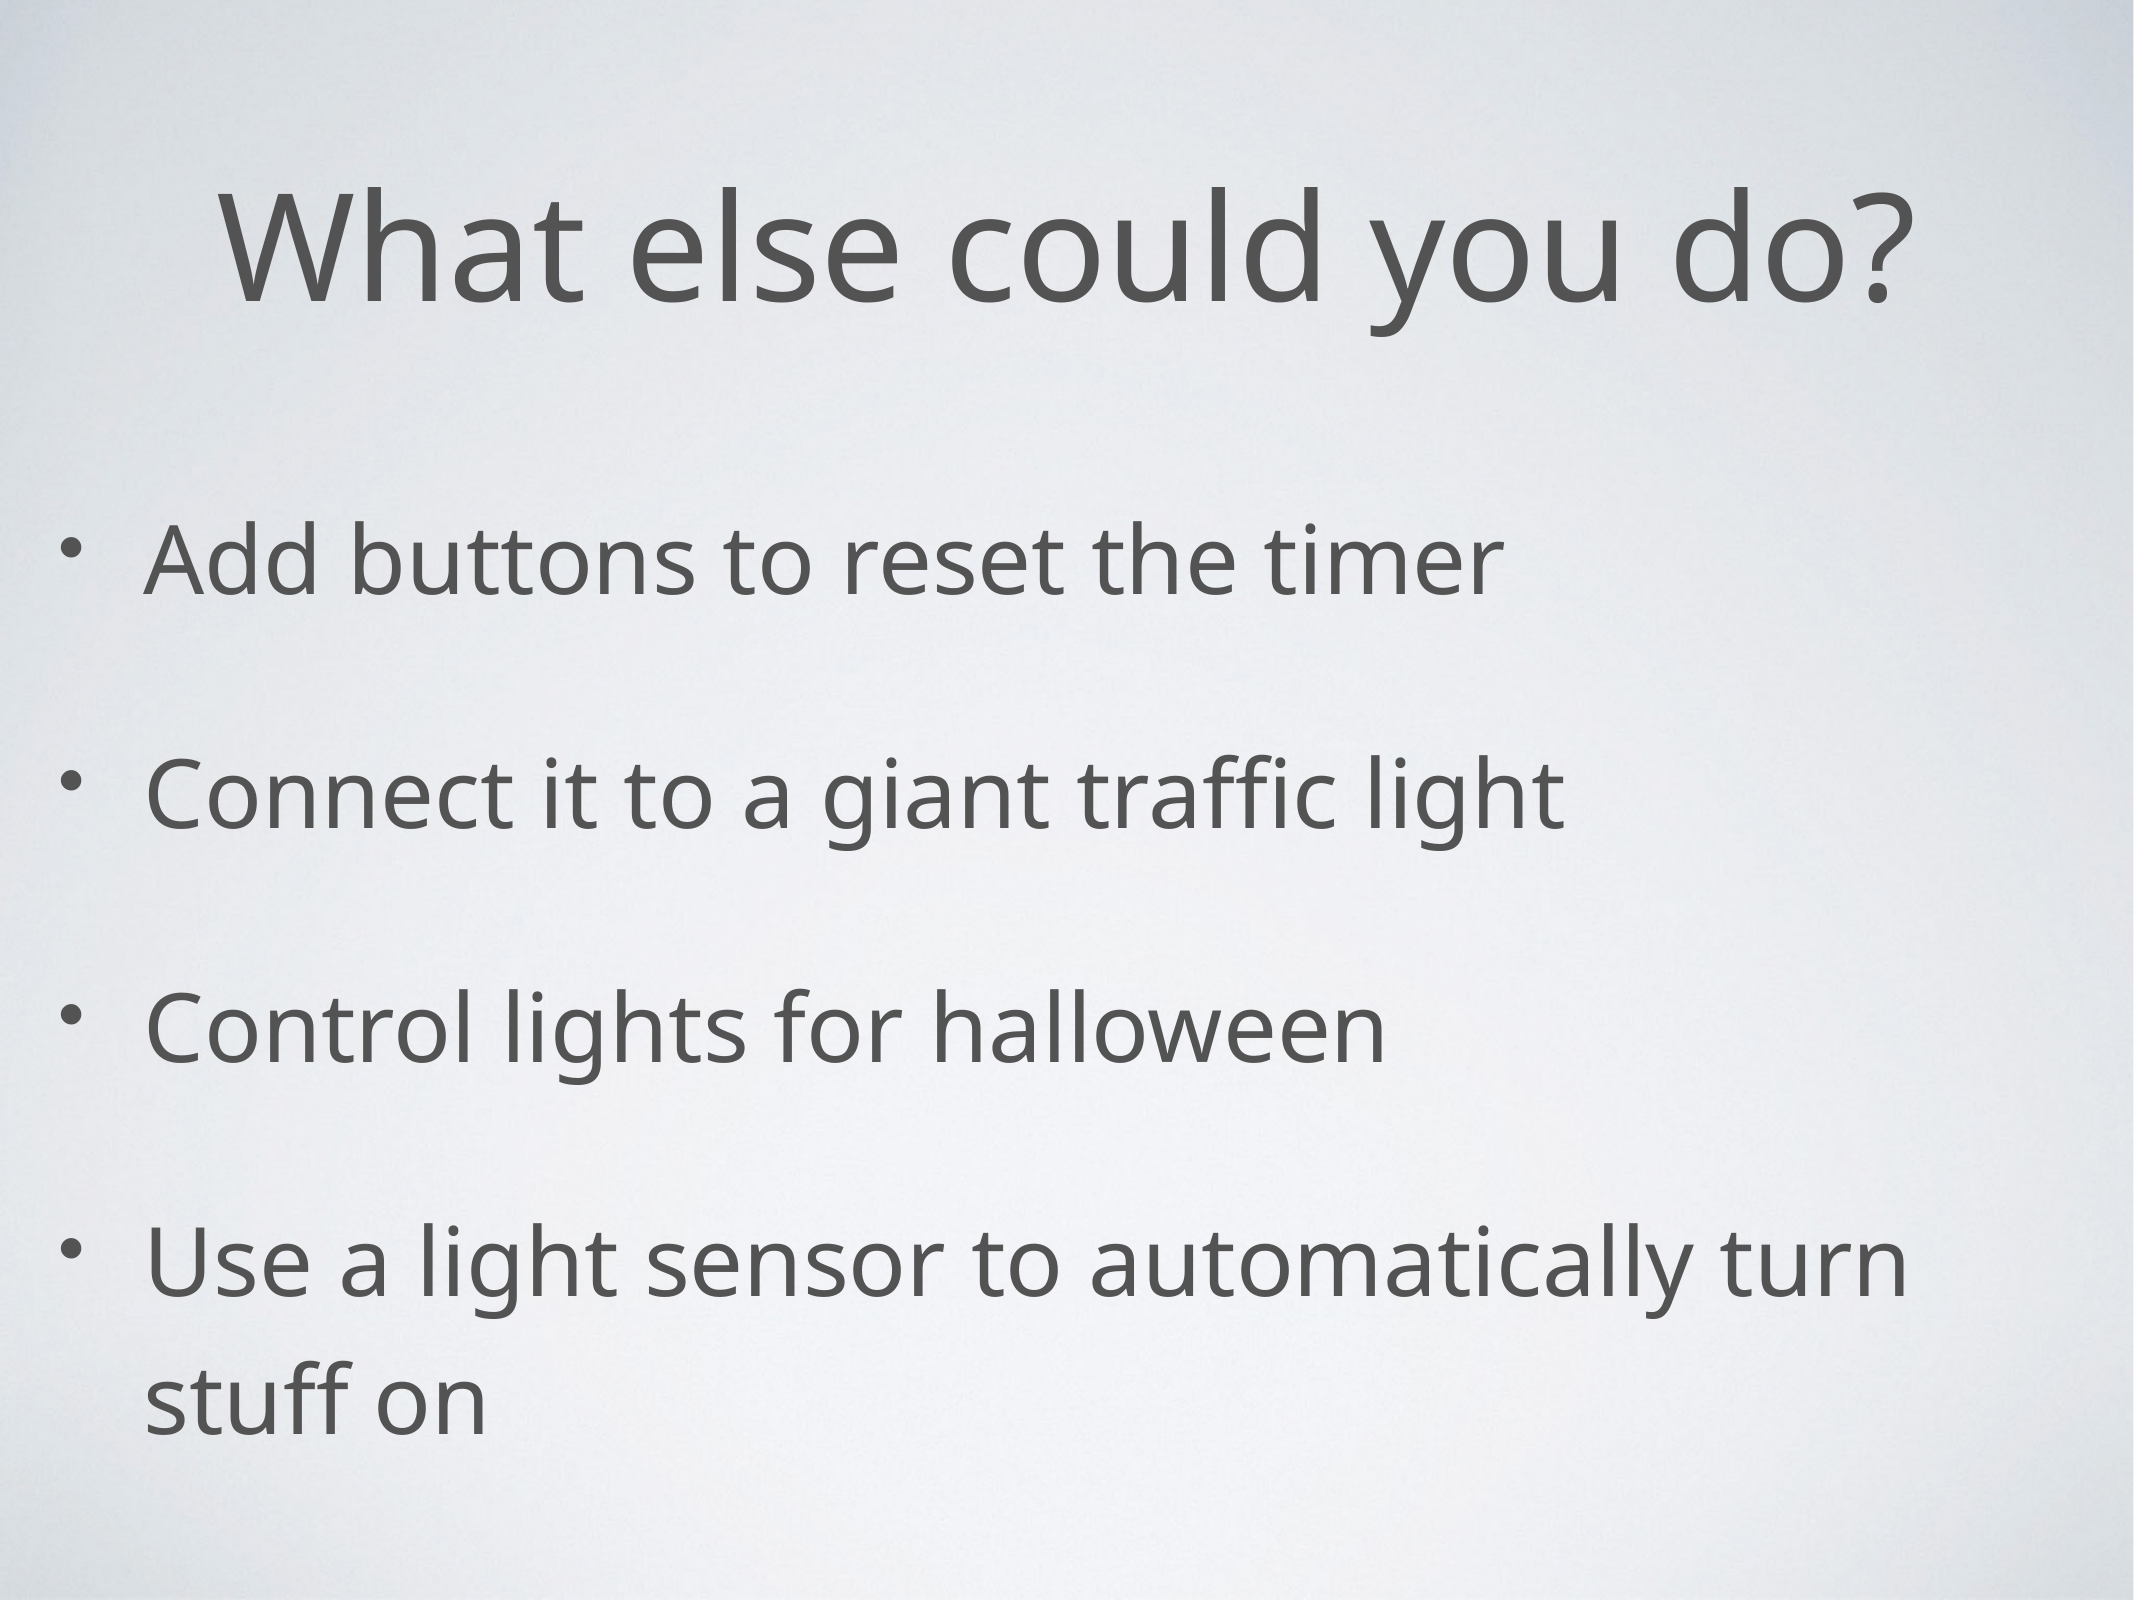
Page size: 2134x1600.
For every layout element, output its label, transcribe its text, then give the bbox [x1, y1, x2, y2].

list Add buttons to reset the timer Connect it to a giant traffic light Control lights for halloween Use a light sensor to automatically turn stuff on [57, 447, 2076, 1482]
title What else could you do? [57, 41, 2076, 443]
picture [0, 0, 2134, 1600]
